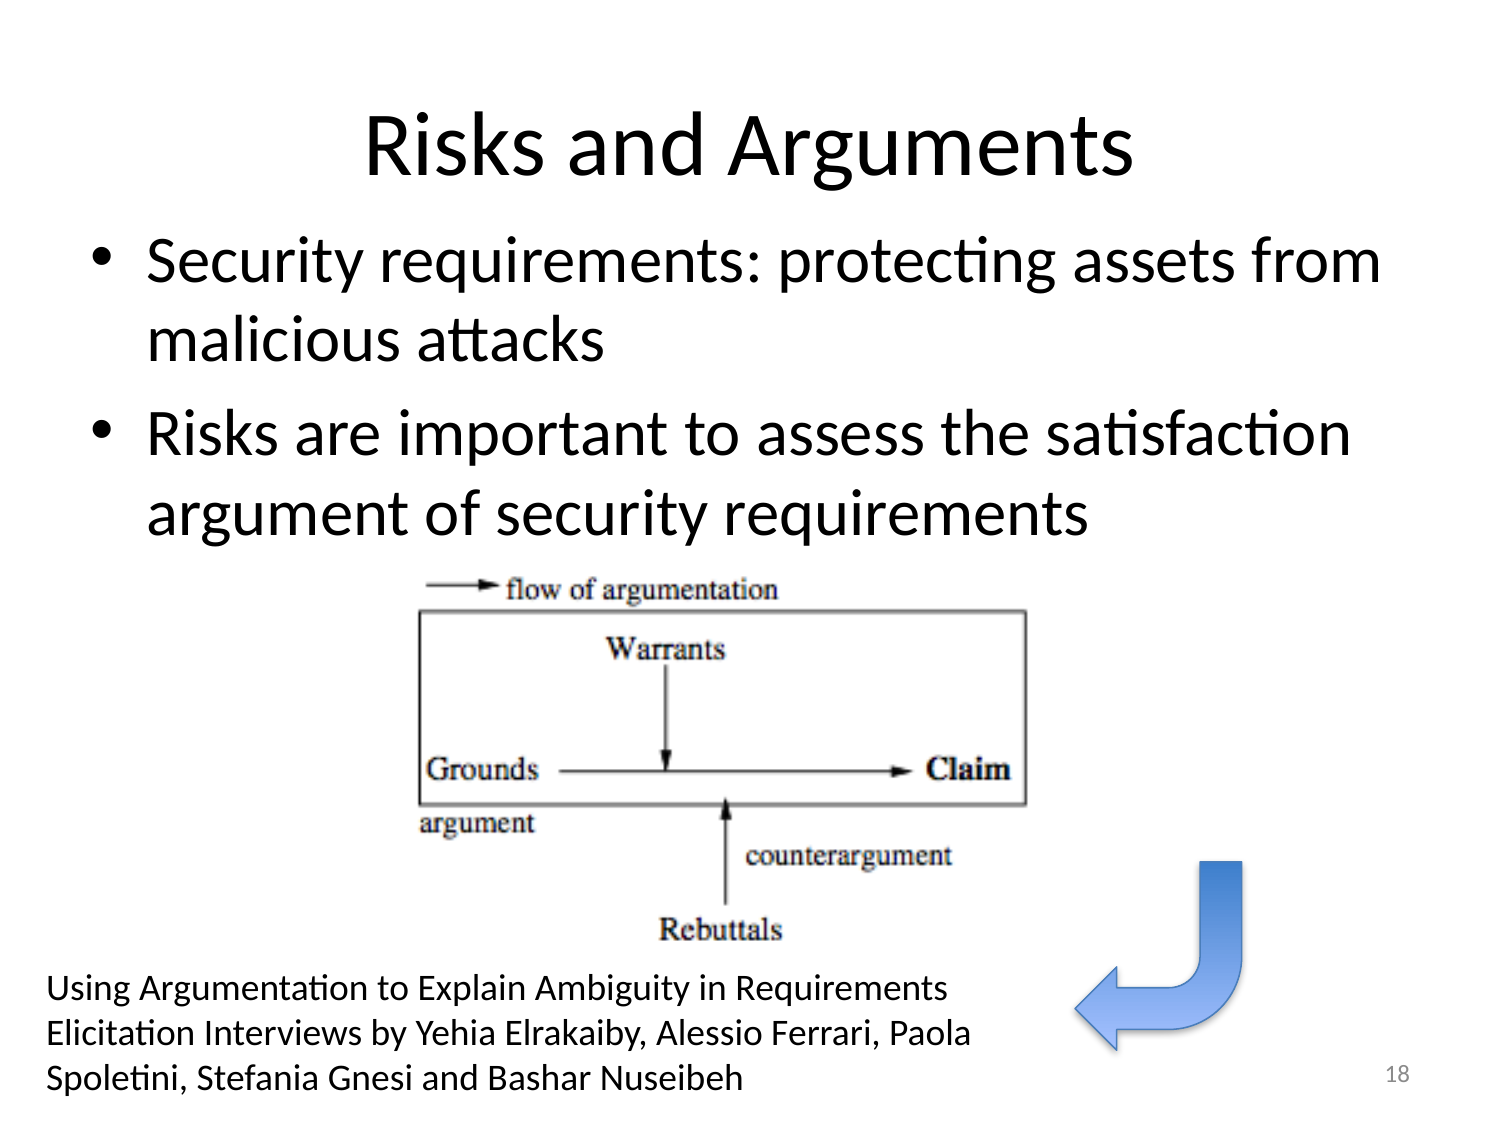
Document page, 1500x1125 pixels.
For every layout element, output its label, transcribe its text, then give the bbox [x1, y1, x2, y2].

title Risks and Arguments [75, 45, 1425, 207]
text_box Using Argumentation to Explain Ambiguity in Requirements Elicitation Interviews by Yehia Elrakaiby, Alessio Ferrari, Paola Spoletini, Stefania Gnesi and Bashar Nuseibeh [31, 955, 1034, 1106]
picture [324, 569, 1118, 951]
list Security requirements: protecting assets from malicious attacks Risks are important to assess the satisfaction argument of security requirements [75, 207, 1425, 951]
slide_number 18 [1074, 1042, 1425, 1103]
text_box [1074, 861, 1243, 1051]
